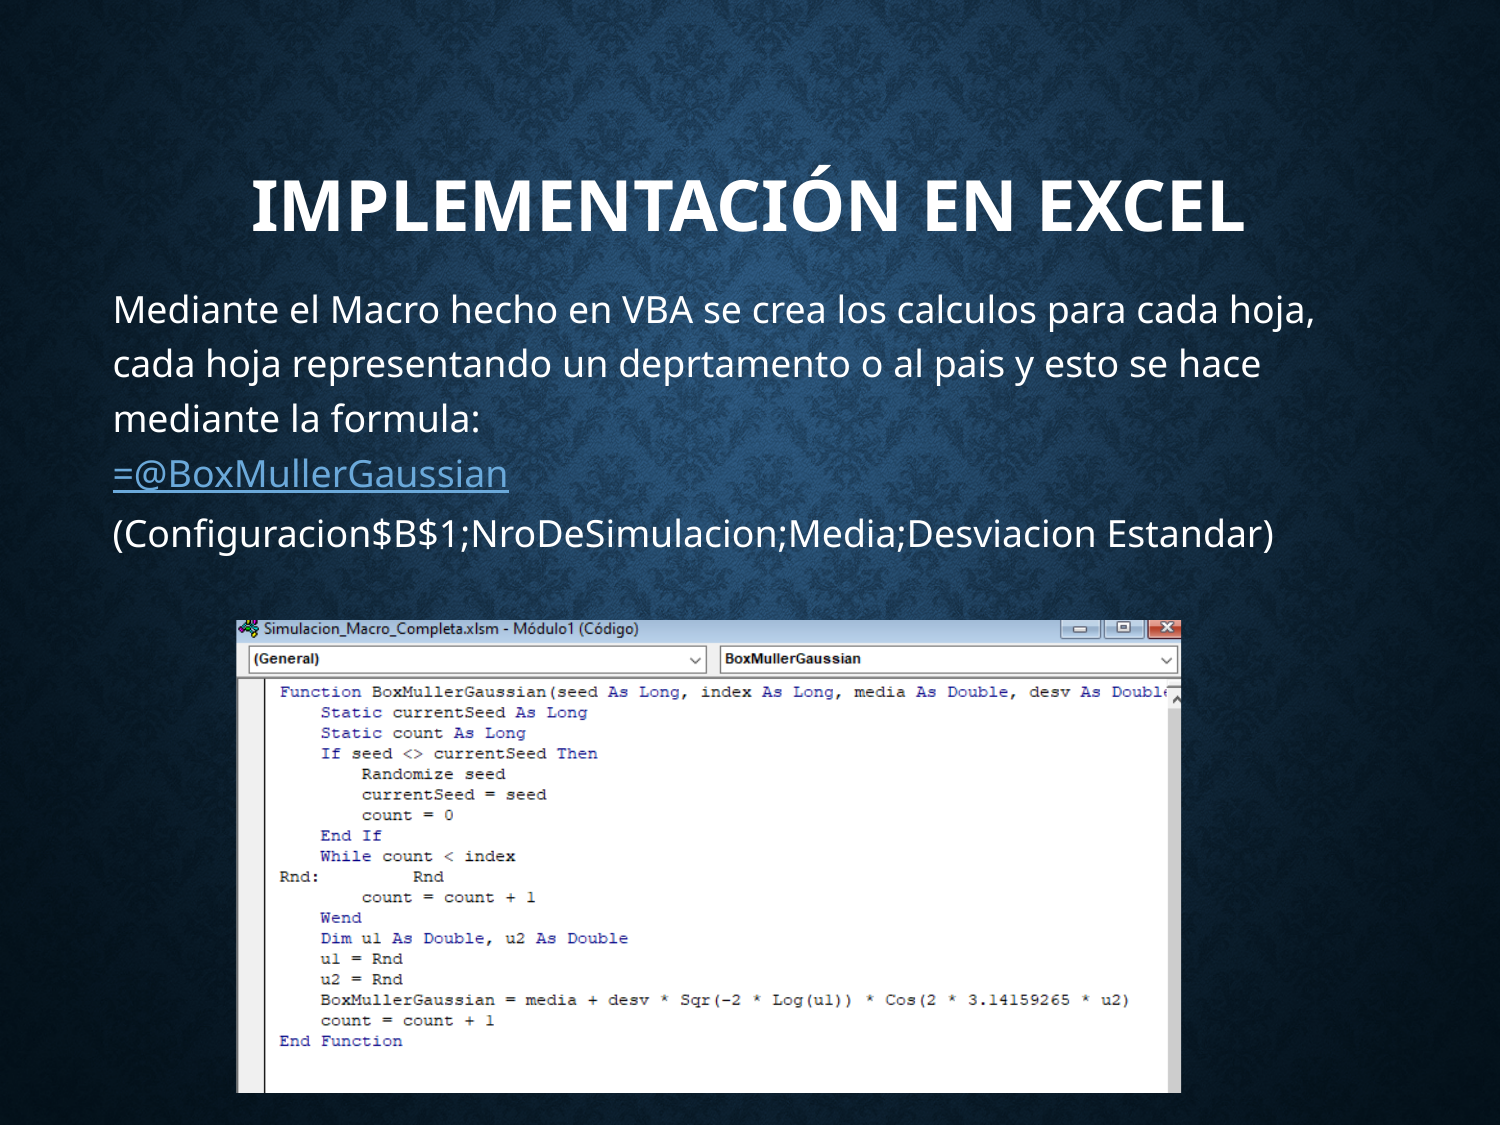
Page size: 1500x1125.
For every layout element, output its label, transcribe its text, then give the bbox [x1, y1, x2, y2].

list Mediante el Macro hecho en VBA se crea los calculos para cada hoja, cada hoja representando un deprtamento o al pais y esto se hace mediante la formula: =@BoxMullerGaussian(Configuracion$B$1;NroDeSimulacion;Media;Desviacion Estandar) [112, 277, 1388, 827]
picture [0, 0, 1500, 1125]
title Implementación en excel [112, 99, 1387, 277]
